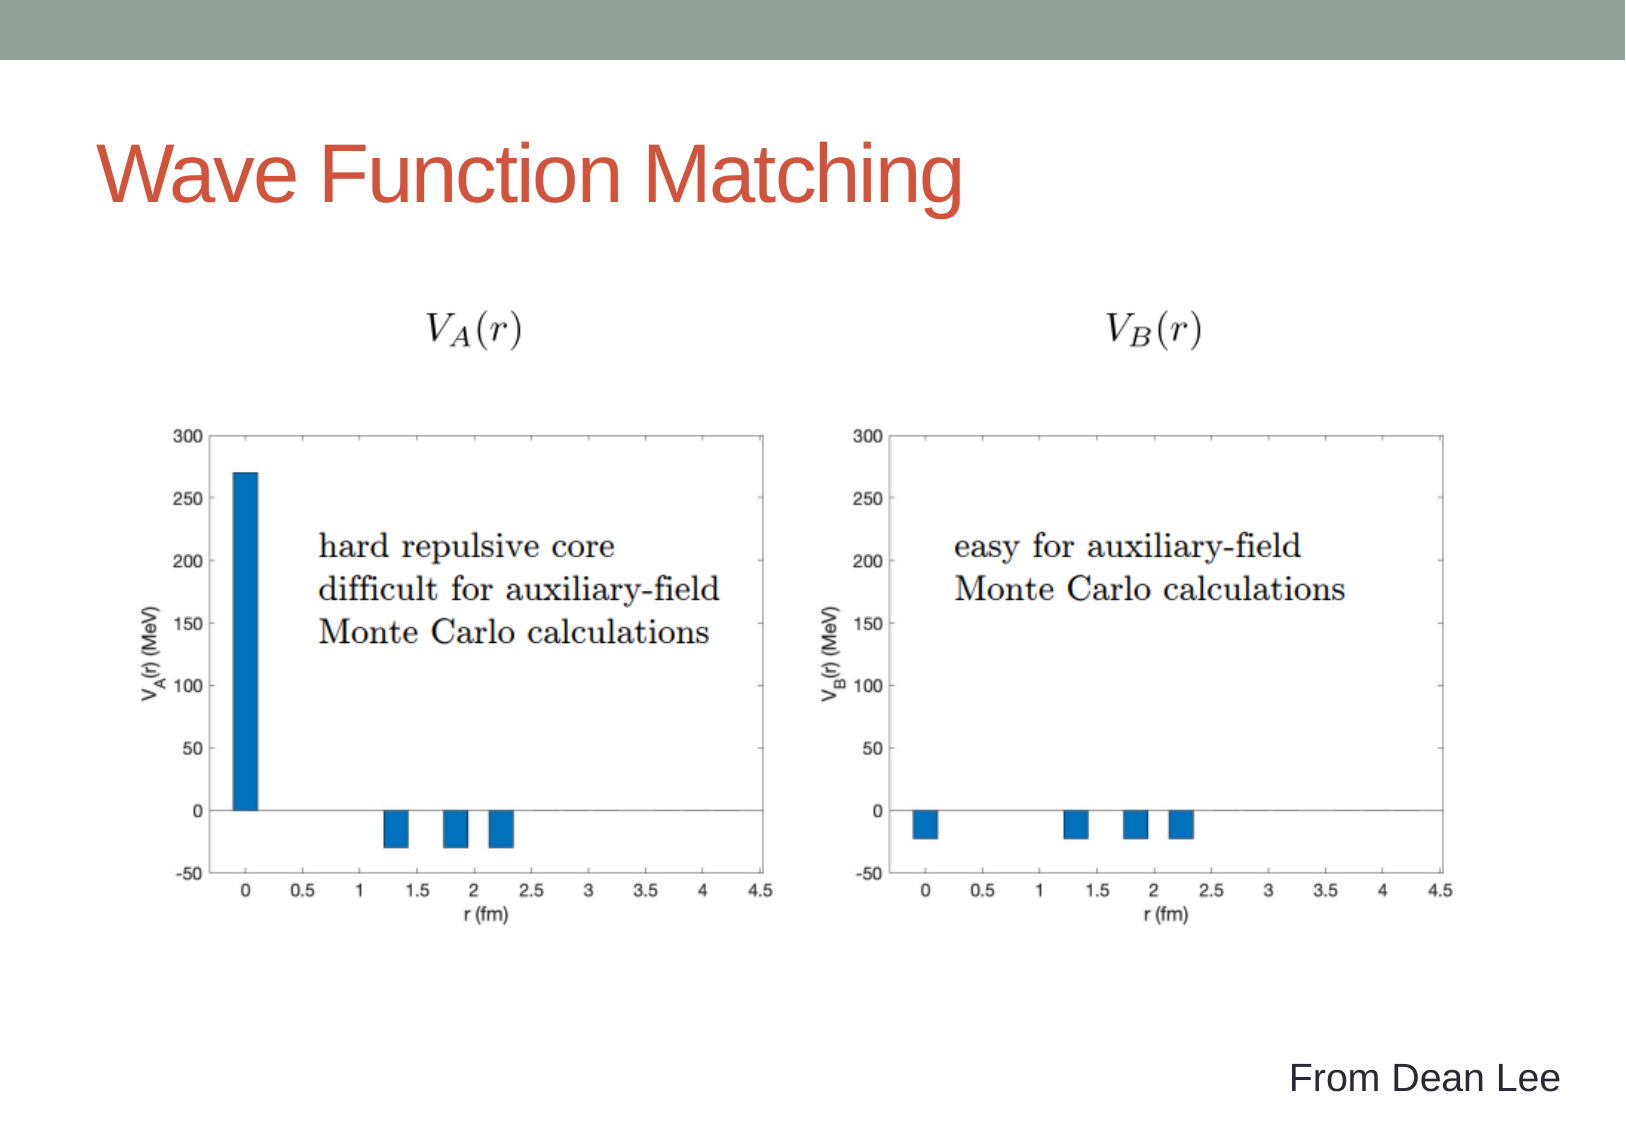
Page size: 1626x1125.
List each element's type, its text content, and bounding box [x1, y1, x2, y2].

text_box From Dean Lee [1274, 1044, 1606, 1107]
picture [124, 257, 1484, 963]
title Wave Function Matching [81, 87, 1544, 250]
